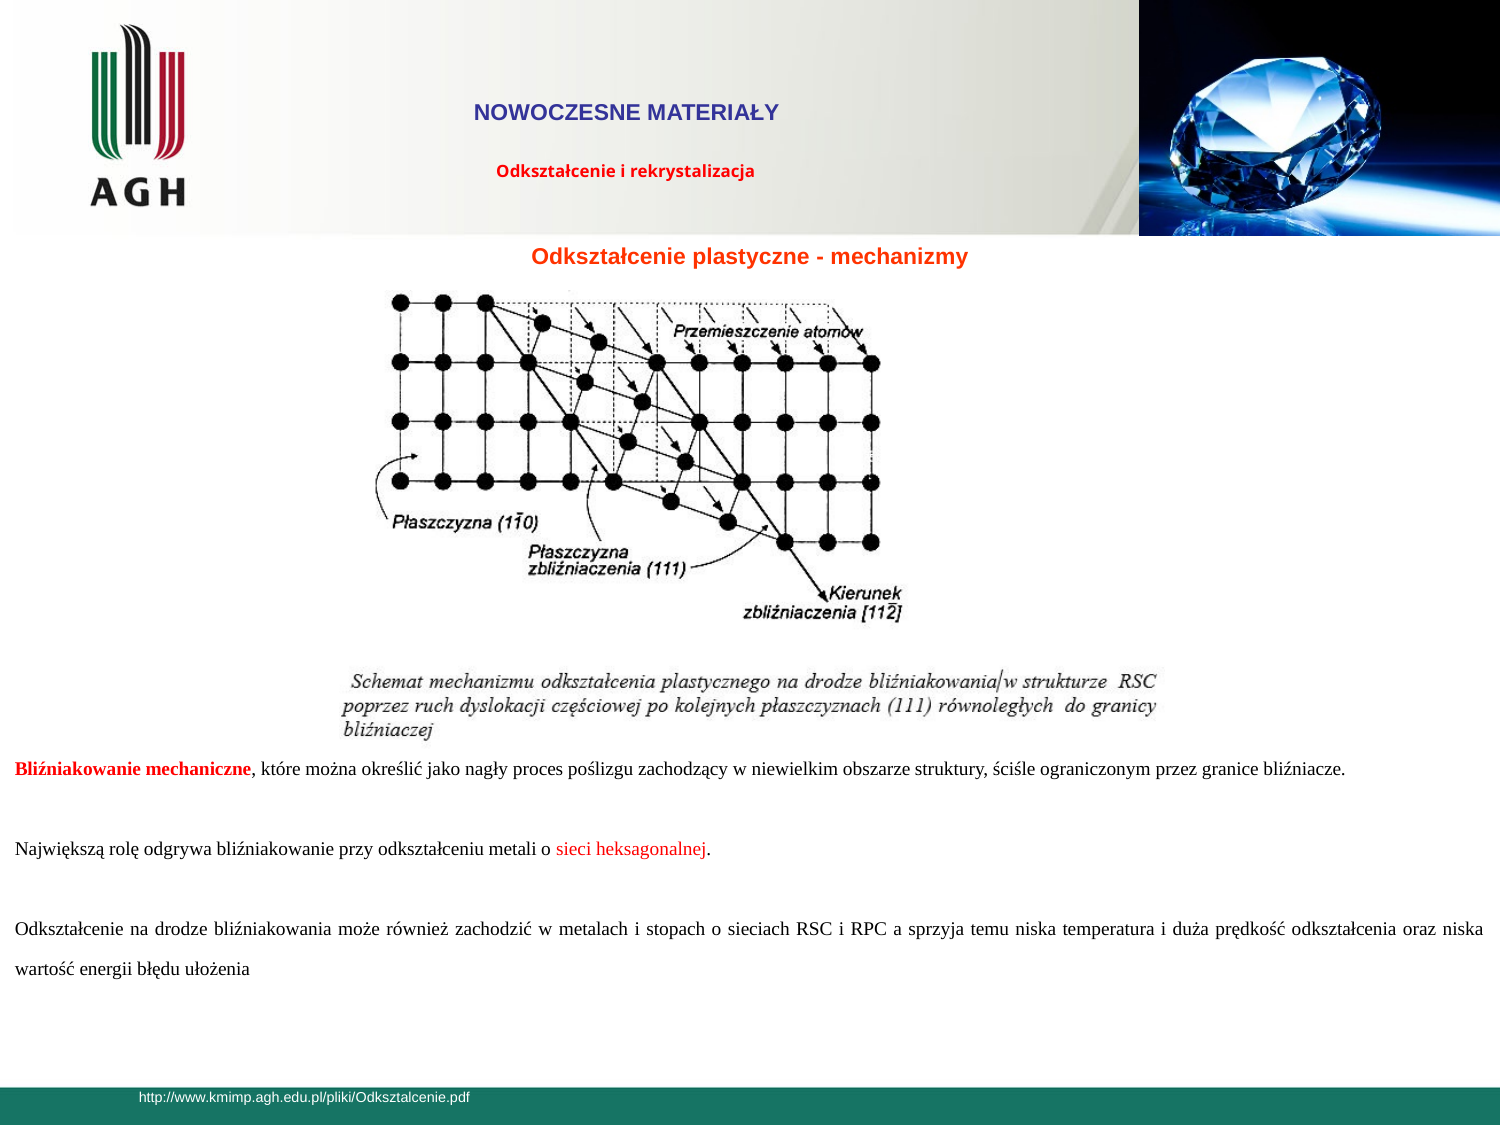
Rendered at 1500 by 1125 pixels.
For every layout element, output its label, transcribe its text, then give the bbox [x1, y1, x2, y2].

text_box http://www.kmimp.agh.edu.pl/pliki/Odksztalcenie.pdf [123, 1079, 486, 1125]
text_box NOWOCZESNE MATERIAŁY [461, 98, 793, 149]
picture [0, 290, 1500, 751]
text_box Bliźniakowanie mechaniczne, które można określić jako nagły proces poślizgu zachodzący w niewielkim obszarze struktury, ściśle ograniczonym przez granice bliźniacze. Największą rolę odgrywa bliźniakowanie przy odkształceniu metali o sieci heksagonalnej. Odkształcenie na drodze bliźniakowania może również zachodzić w metalach i stopach o sieciach RSC i RPC a sprzyja temu niska temperatura i duża prędkość odkształcenia oraz niska wartość energii błędu ułożenia [0, 746, 1500, 1001]
picture [0, 0, 1500, 236]
text_box Odkształcenie i rekrystalizacja [135, 148, 1116, 204]
text_box Odkształcenie plastyczne - mechanizmy [0, 231, 1500, 342]
picture [0, 1001, 1500, 1125]
